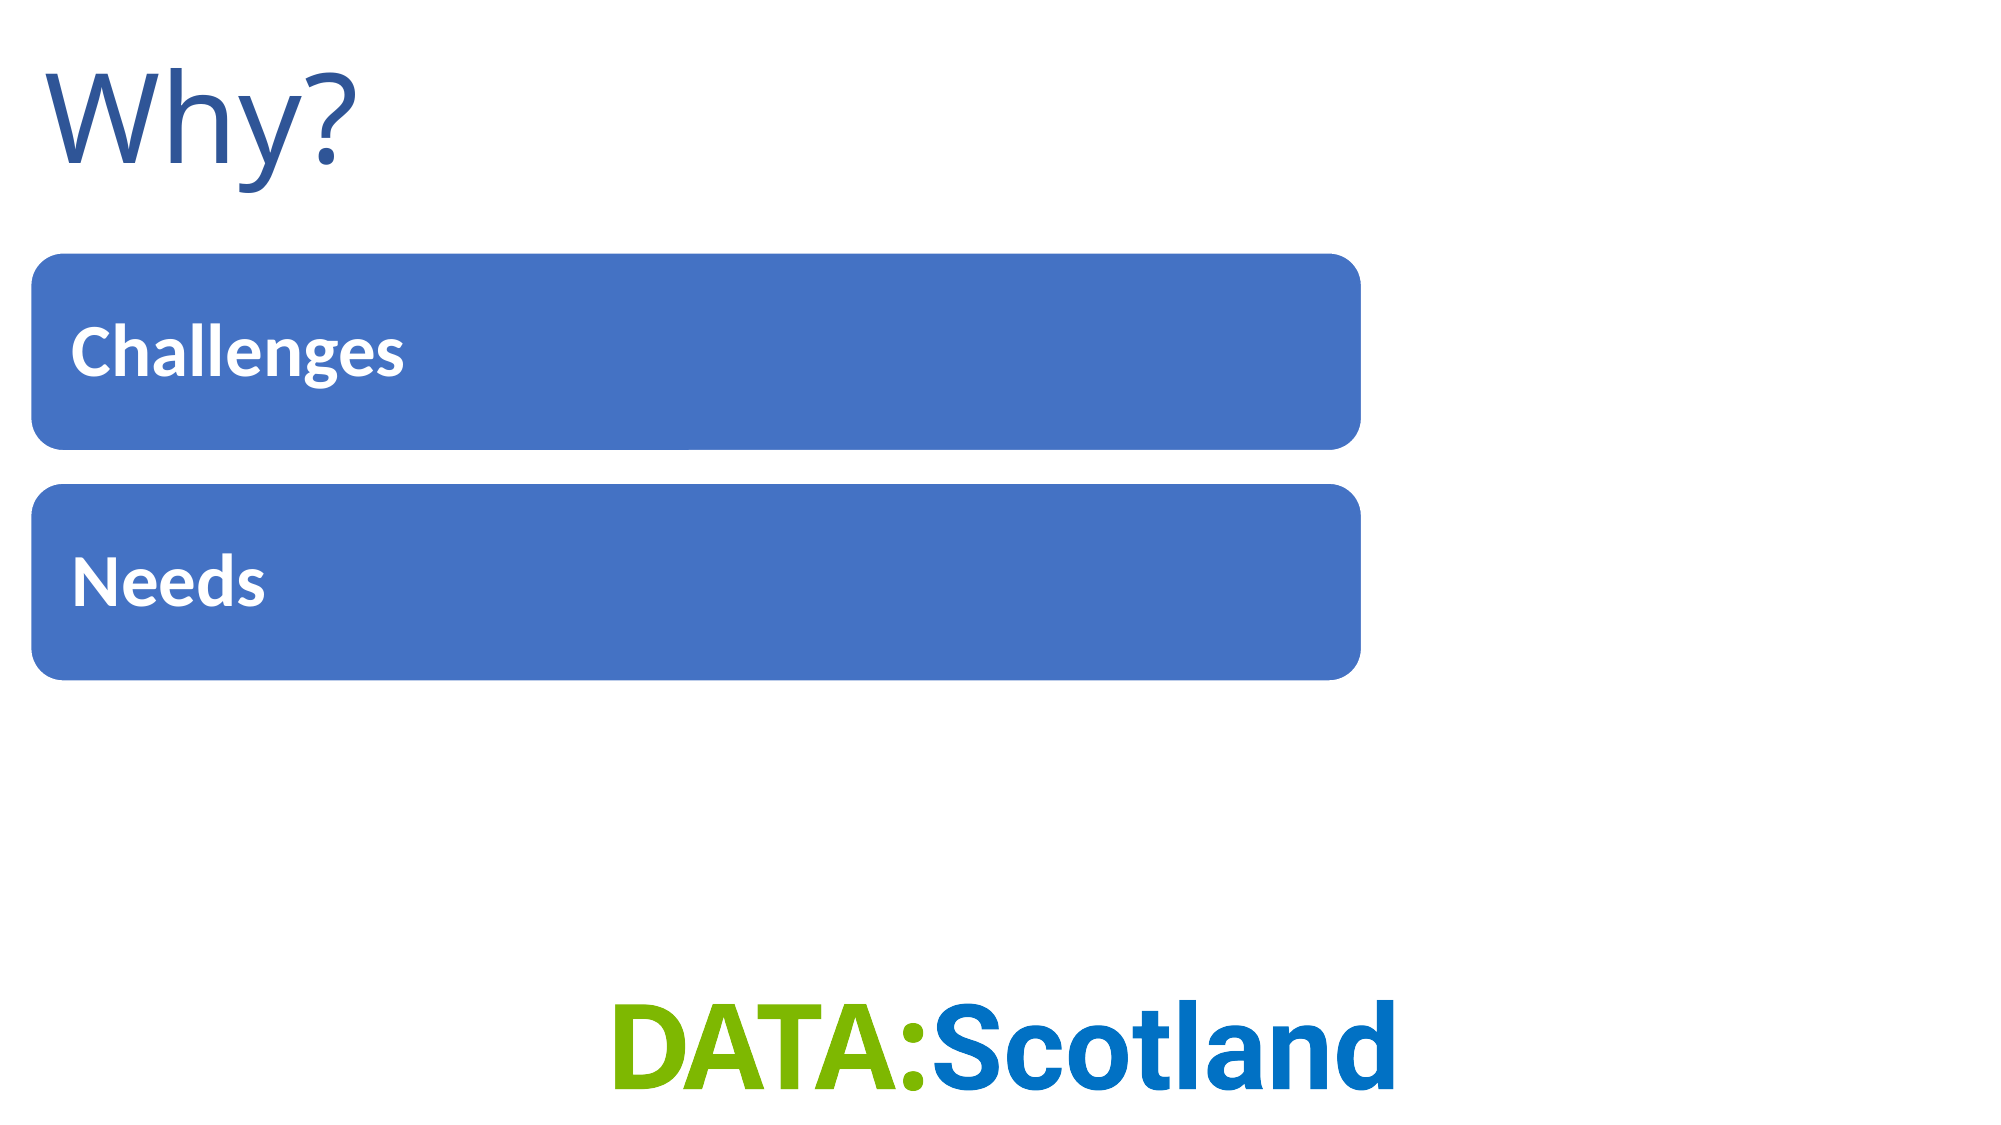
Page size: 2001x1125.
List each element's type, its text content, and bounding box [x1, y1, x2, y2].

picture [556, 969, 1444, 1125]
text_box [29, 124, 1363, 810]
text_box Why? [29, 31, 1363, 124]
